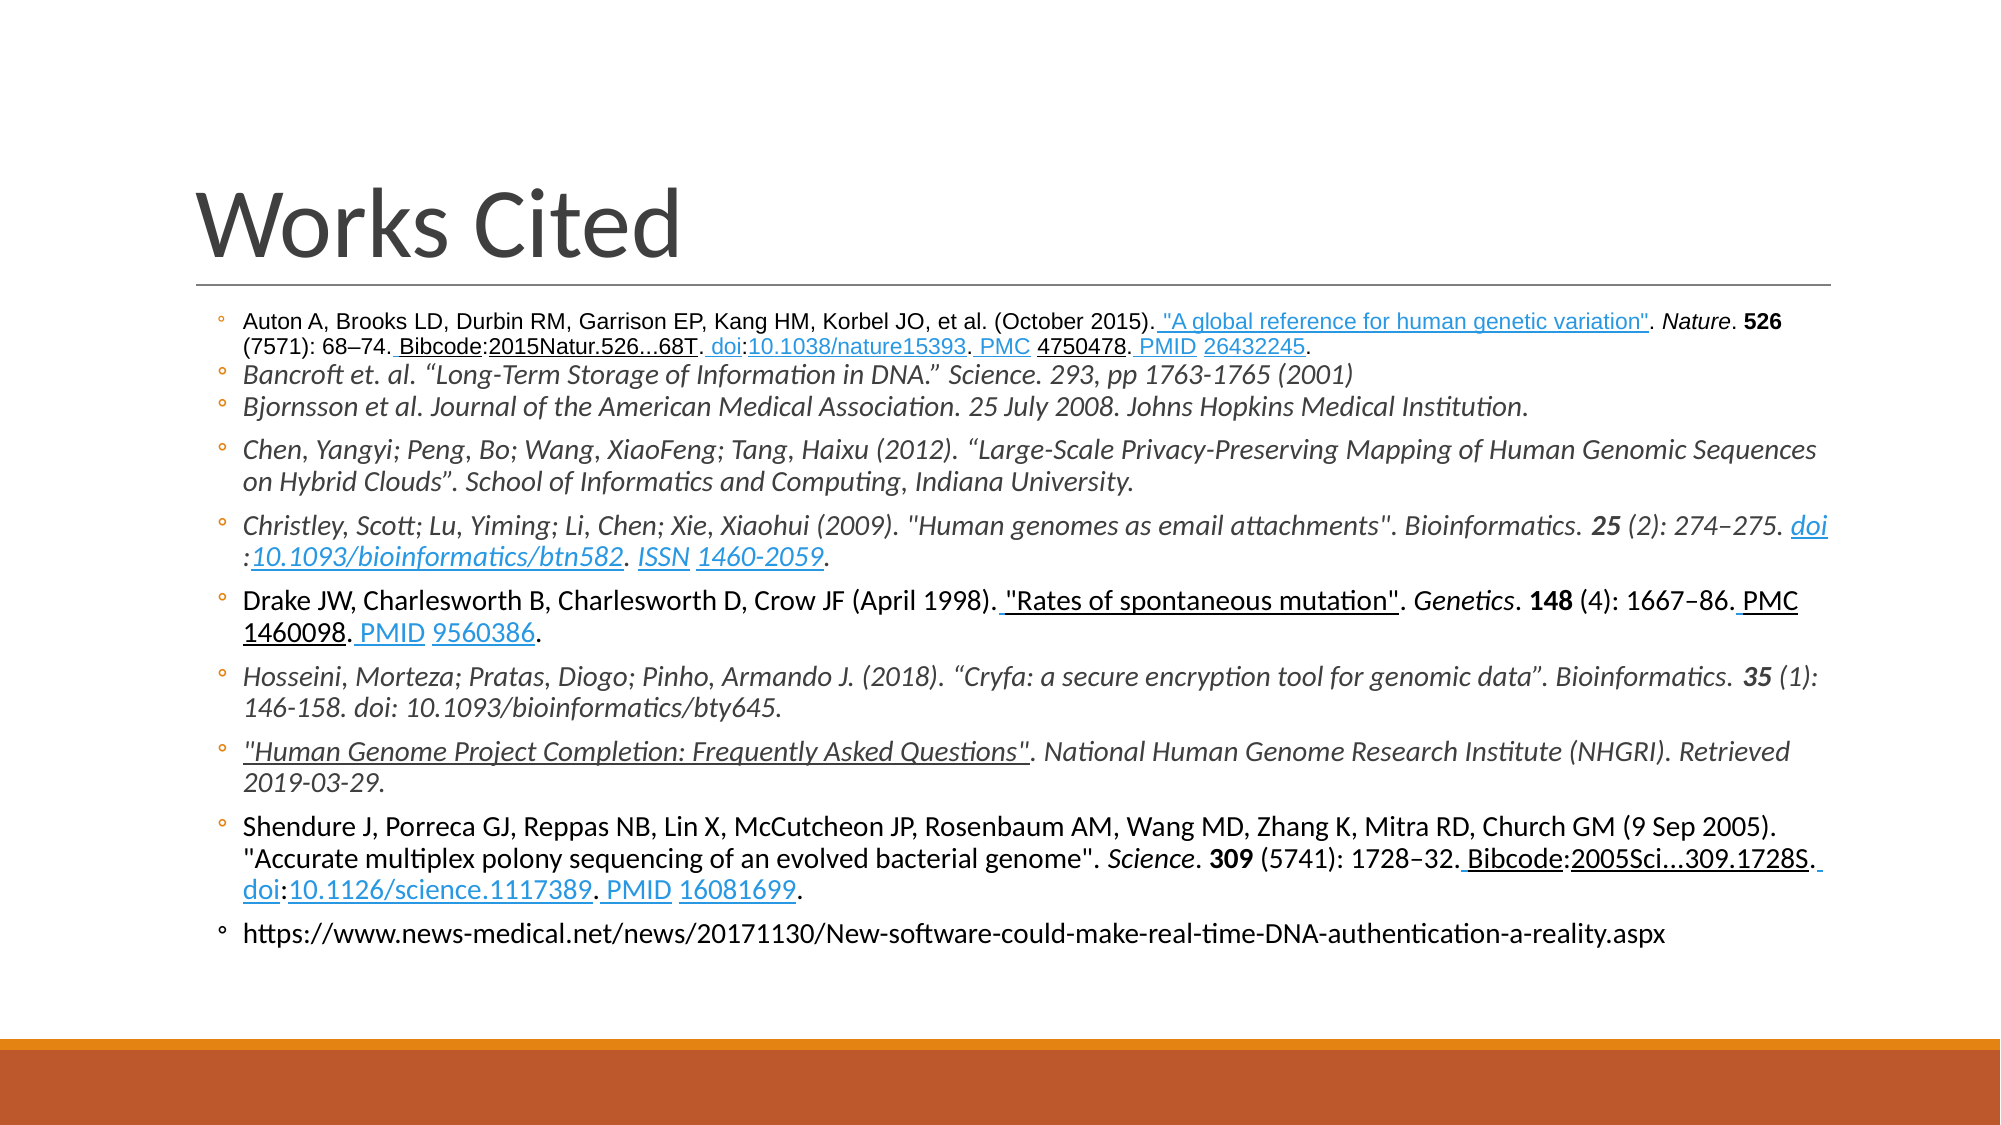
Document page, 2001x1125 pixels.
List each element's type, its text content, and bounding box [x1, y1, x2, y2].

list Auton A, Brooks LD, Durbin RM, Garrison EP, Kang HM, Korbel JO, et al. (October 2015). "A global reference for human genetic variation". Nature. 526 (7571): 68–74. Bibcode:2015Natur.526...68T. doi:10.1038/nature15393. PMC 4750478. PMID 26432245. Bancroft et. al. “Long-Term Storage of Information in DNA.” Science. 293, pp 1763-1765 (2001) Bjornsson et al. Journal of the American Medical Association. 25 July 2008. Johns Hopkins Medical Institution. Chen, Yangyi; Peng, Bo; Wang, XiaoFeng; Tang, Haixu (2012). “Large-Scale Privacy-Preserving Mapping of Human Genomic Sequences on Hybrid Clouds”. School of Informatics and Computing, Indiana University. Christley, Scott; Lu, Yiming; Li, Chen; Xie, Xiaohui (2009). "Human genomes as email attachments". Bioinformatics. 25 (2): 274–275. doi:10.1093/bioinformatics/btn582. ISSN 1460-2059. Drake JW, Charlesworth B, Charlesworth D, Crow JF (April 1998). "Rates of spontaneous mutation". Genetics. 148 (4): 1667–86. PMC 1460098. PMID 9560386. Hosseini, Morteza; Pratas, Diogo; Pinho, Armando J. (2018). “Cryfa: a secure encryption tool for genomic data”. Bioinformatics. 35 (1): 146-158. doi: 10.1093/bioinformatics/bty645. "Human Genome Project Completion: Frequently Asked Questions". National Human Genome Research Institute (NHGRI). Retrieved 2019-03-29. Shendure J, Porreca GJ, Reppas NB, Lin X, McCutcheon JP, Rosenbaum AM, Wang MD, Zhang K, Mitra RD, Church GM (9 Sep 2005). "Accurate multiplex polony sequencing of an evolved bacterial genome". Science. 309 (5741): 1728–32. Bibcode:2005Sci...309.1728S. doi:10.1126/science.1117389. PMID 16081699. https://www.news-medical.net/news/20171130/New-software-could-make-real-time-DNA-authentication-a-reality.aspx [180, 302, 1830, 963]
title Works Cited [180, 47, 1830, 285]
